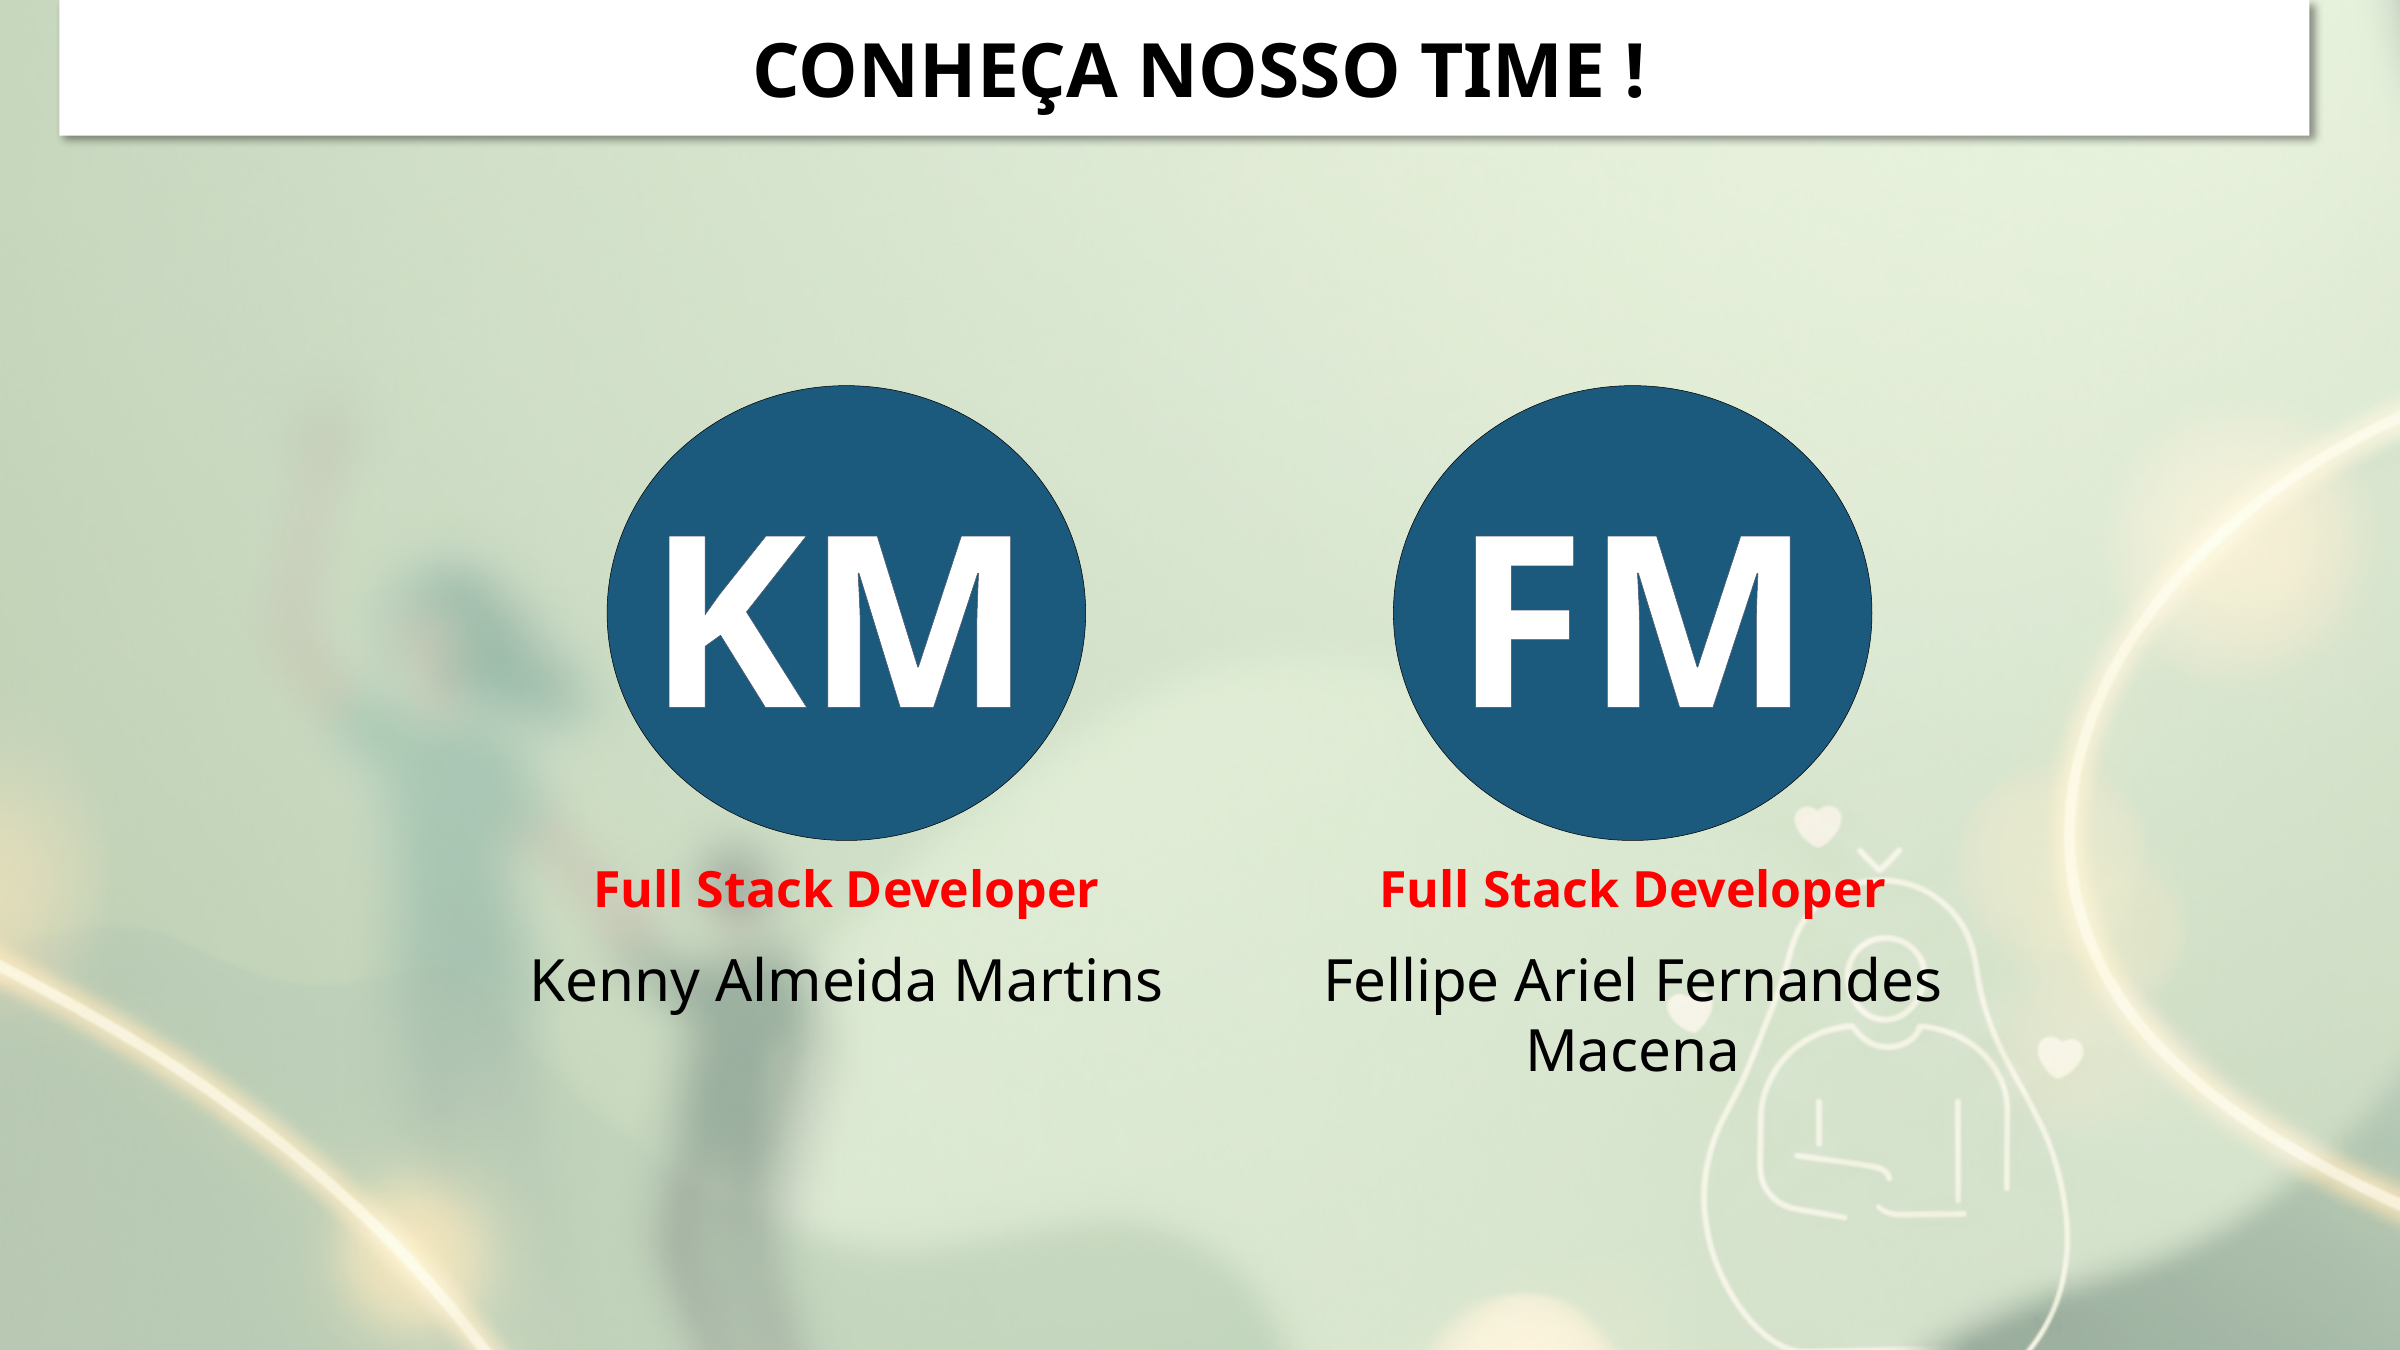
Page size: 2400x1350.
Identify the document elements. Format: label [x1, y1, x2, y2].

picture [0, 0, 2400, 1350]
text_box [606, 385, 1086, 841]
text_box [1393, 385, 1873, 841]
